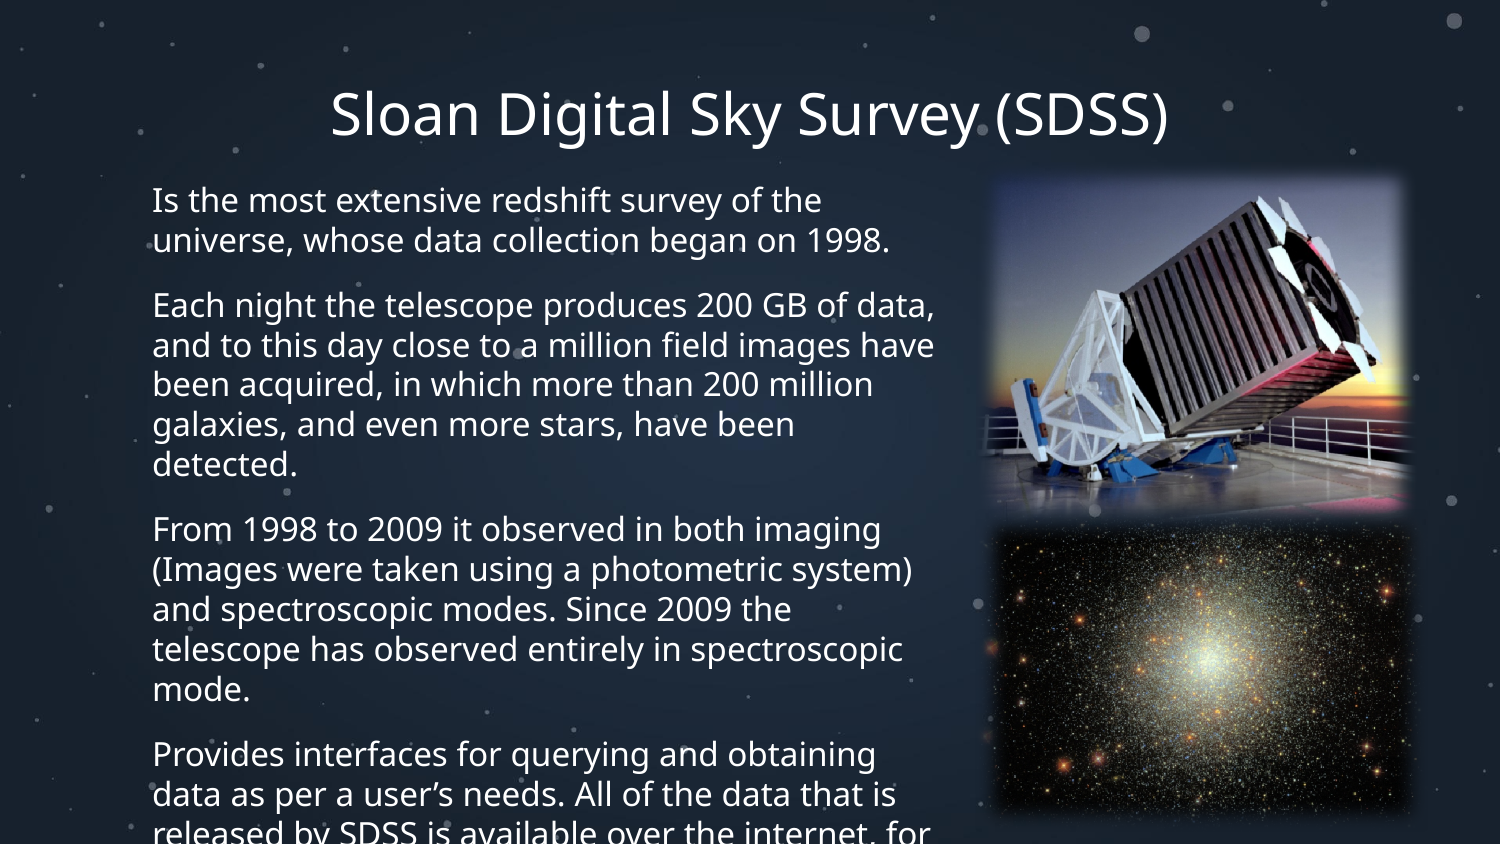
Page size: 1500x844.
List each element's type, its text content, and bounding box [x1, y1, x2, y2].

list Is the most extensive redshift survey of the universe, whose data collection began on 1998. Each night the telescope produces 200 GB of data, and to this day close to a million field images have been acquired, in which more than 200 million galaxies, and even more stars, have been detected. From 1998 to 2009 it observed in both imaging (Images were taken using a photometric system) and spectroscopic modes. Since 2009 the telescope has observed entirely in spectroscopic mode. Provides interfaces for querying and obtaining data as per a user’s needs. All of the data that is released by SDSS is available over the internet, for non-commercial use only. [114, 163, 963, 772]
title Sloan Digital Sky Survey (SDSS) [51, 62, 1449, 157]
picture [0, 0, 1500, 844]
